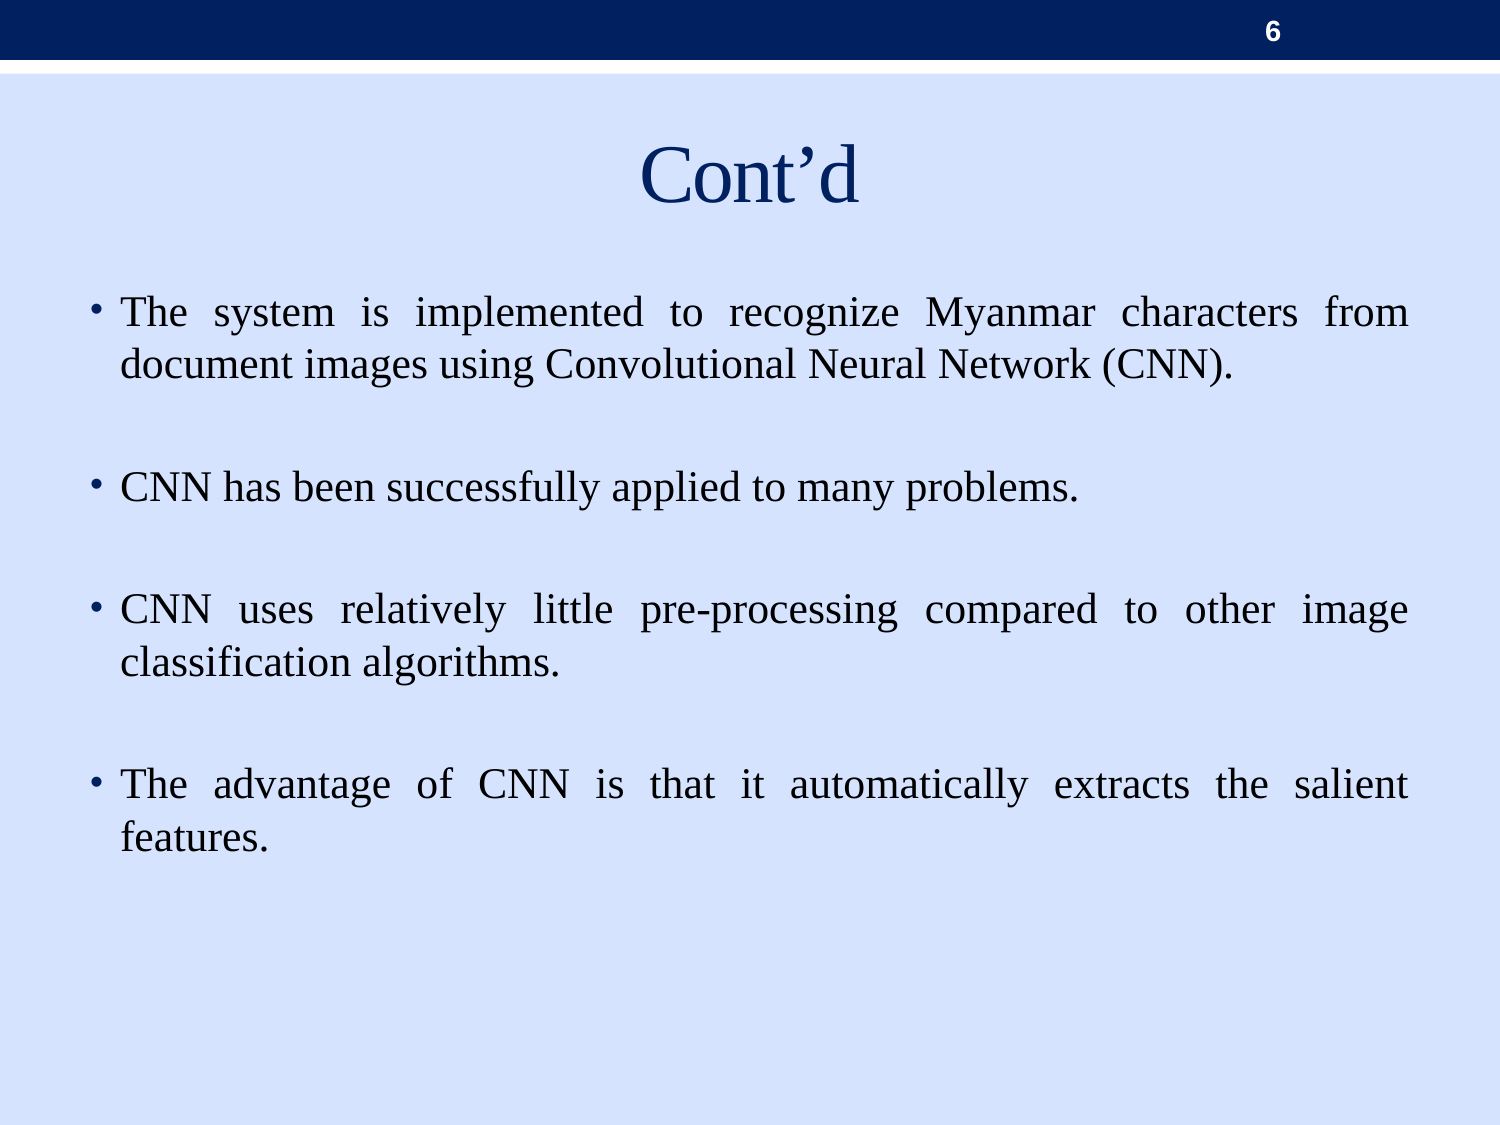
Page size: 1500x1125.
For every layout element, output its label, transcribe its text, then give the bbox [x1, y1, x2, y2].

slide_number 6 [1250, 3, 1425, 57]
list The system is implemented to recognize Myanmar characters from document images using Convolutional Neural Network (CNN). CNN has been successfully applied to many problems. CNN uses relatively little pre-processing compared to other image classification algorithms. The advantage of CNN is that it automatically extracts the salient features. [75, 275, 1425, 1075]
title Cont’d [75, 87, 1425, 250]
